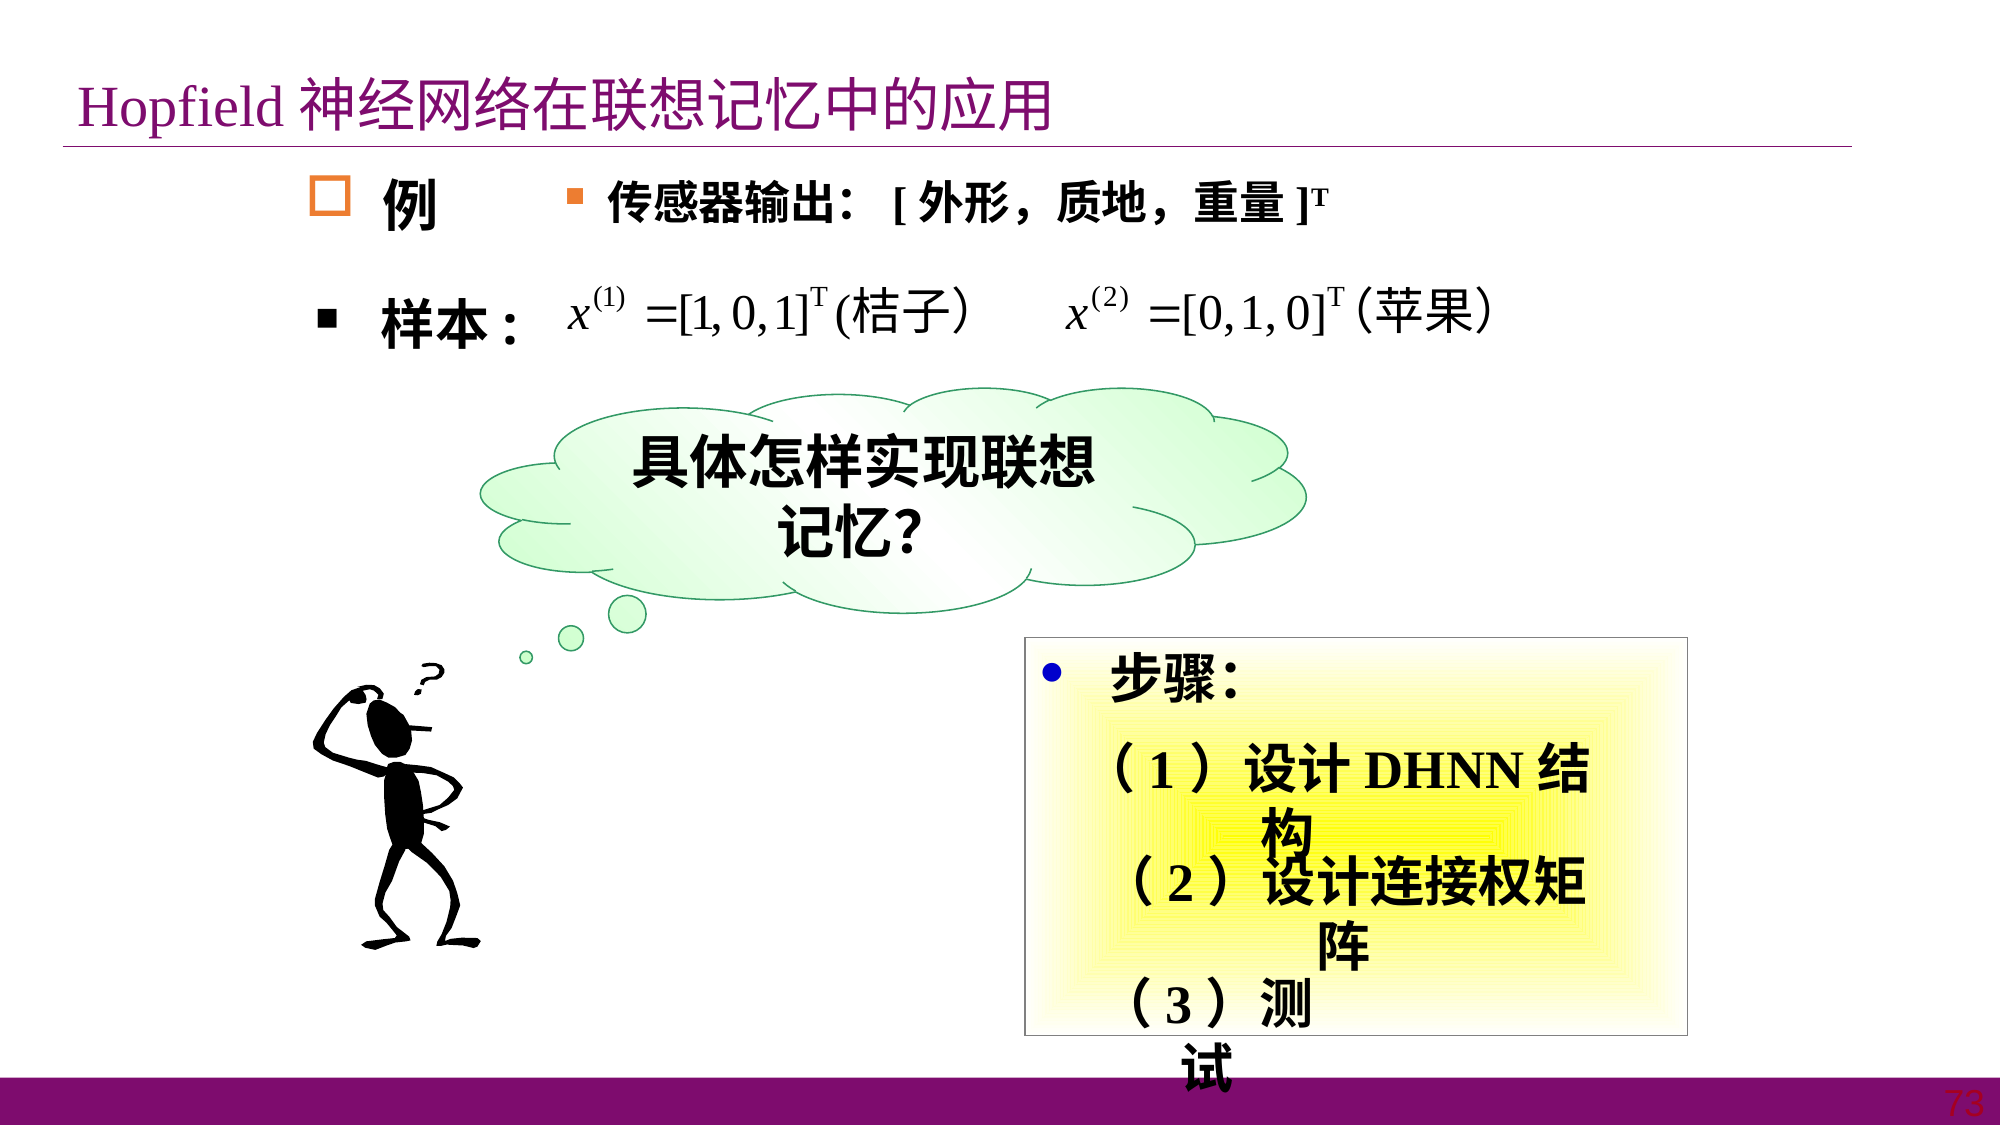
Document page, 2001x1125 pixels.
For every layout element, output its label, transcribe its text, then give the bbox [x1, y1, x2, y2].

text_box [962, 637, 1688, 1064]
text_box Hopfield神经网络在联想记忆中的应用 [62, 60, 1350, 146]
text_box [1056, 274, 1507, 350]
text_box 传感器输出：[外形，质地，重量]T [549, 162, 1350, 298]
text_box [558, 274, 984, 350]
slide_number 73 [1676, 1077, 2000, 1125]
list 样本: [300, 249, 813, 400]
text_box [312, 387, 1306, 950]
text_box 例 [291, 148, 1709, 275]
